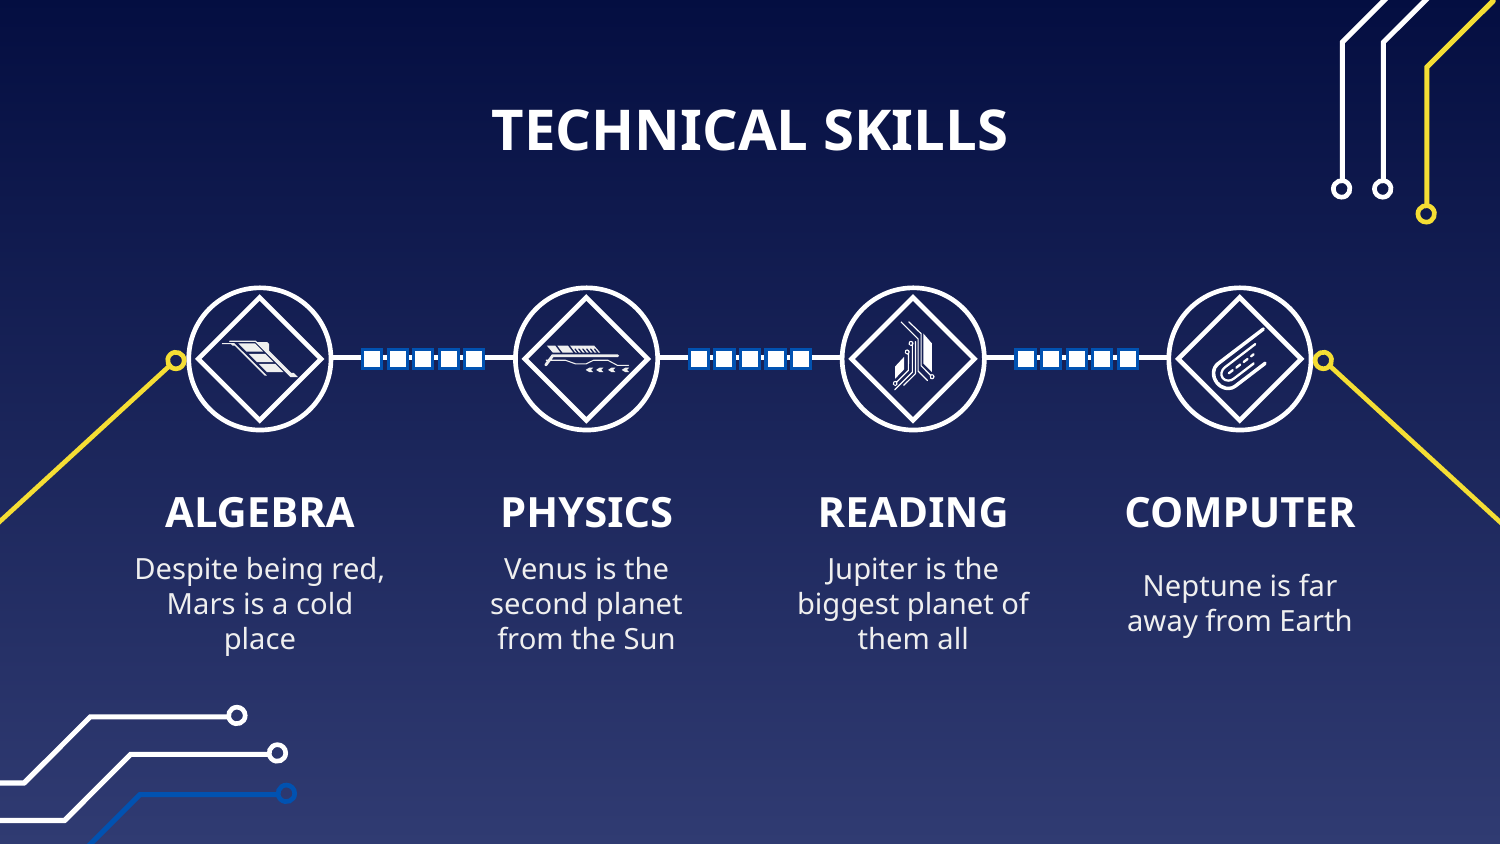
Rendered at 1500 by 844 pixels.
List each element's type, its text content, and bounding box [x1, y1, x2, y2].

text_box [658, 349, 842, 369]
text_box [1314, 349, 1500, 622]
title TECHNICAL SKILLS [243, 88, 1257, 167]
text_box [985, 349, 1168, 369]
subtitle Neptune is far away from Earth [1097, 549, 1383, 656]
title PHYSICS [443, 477, 730, 545]
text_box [188, 287, 332, 431]
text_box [221, 340, 299, 378]
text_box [543, 345, 630, 373]
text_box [1168, 287, 1312, 431]
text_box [1209, 327, 1268, 391]
title COMPUTER [1097, 477, 1309, 545]
title READING [770, 477, 1057, 545]
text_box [841, 287, 985, 431]
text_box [331, 349, 510, 369]
title ALGEBRA [189, 477, 403, 545]
subtitle Despite being red, Mars is a cold place [116, 549, 403, 656]
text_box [515, 287, 658, 431]
subtitle Venus is the second planet from the Sun [443, 549, 730, 656]
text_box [0, 349, 185, 622]
subtitle Jupiter is the biggest planet of them all [770, 549, 1057, 656]
